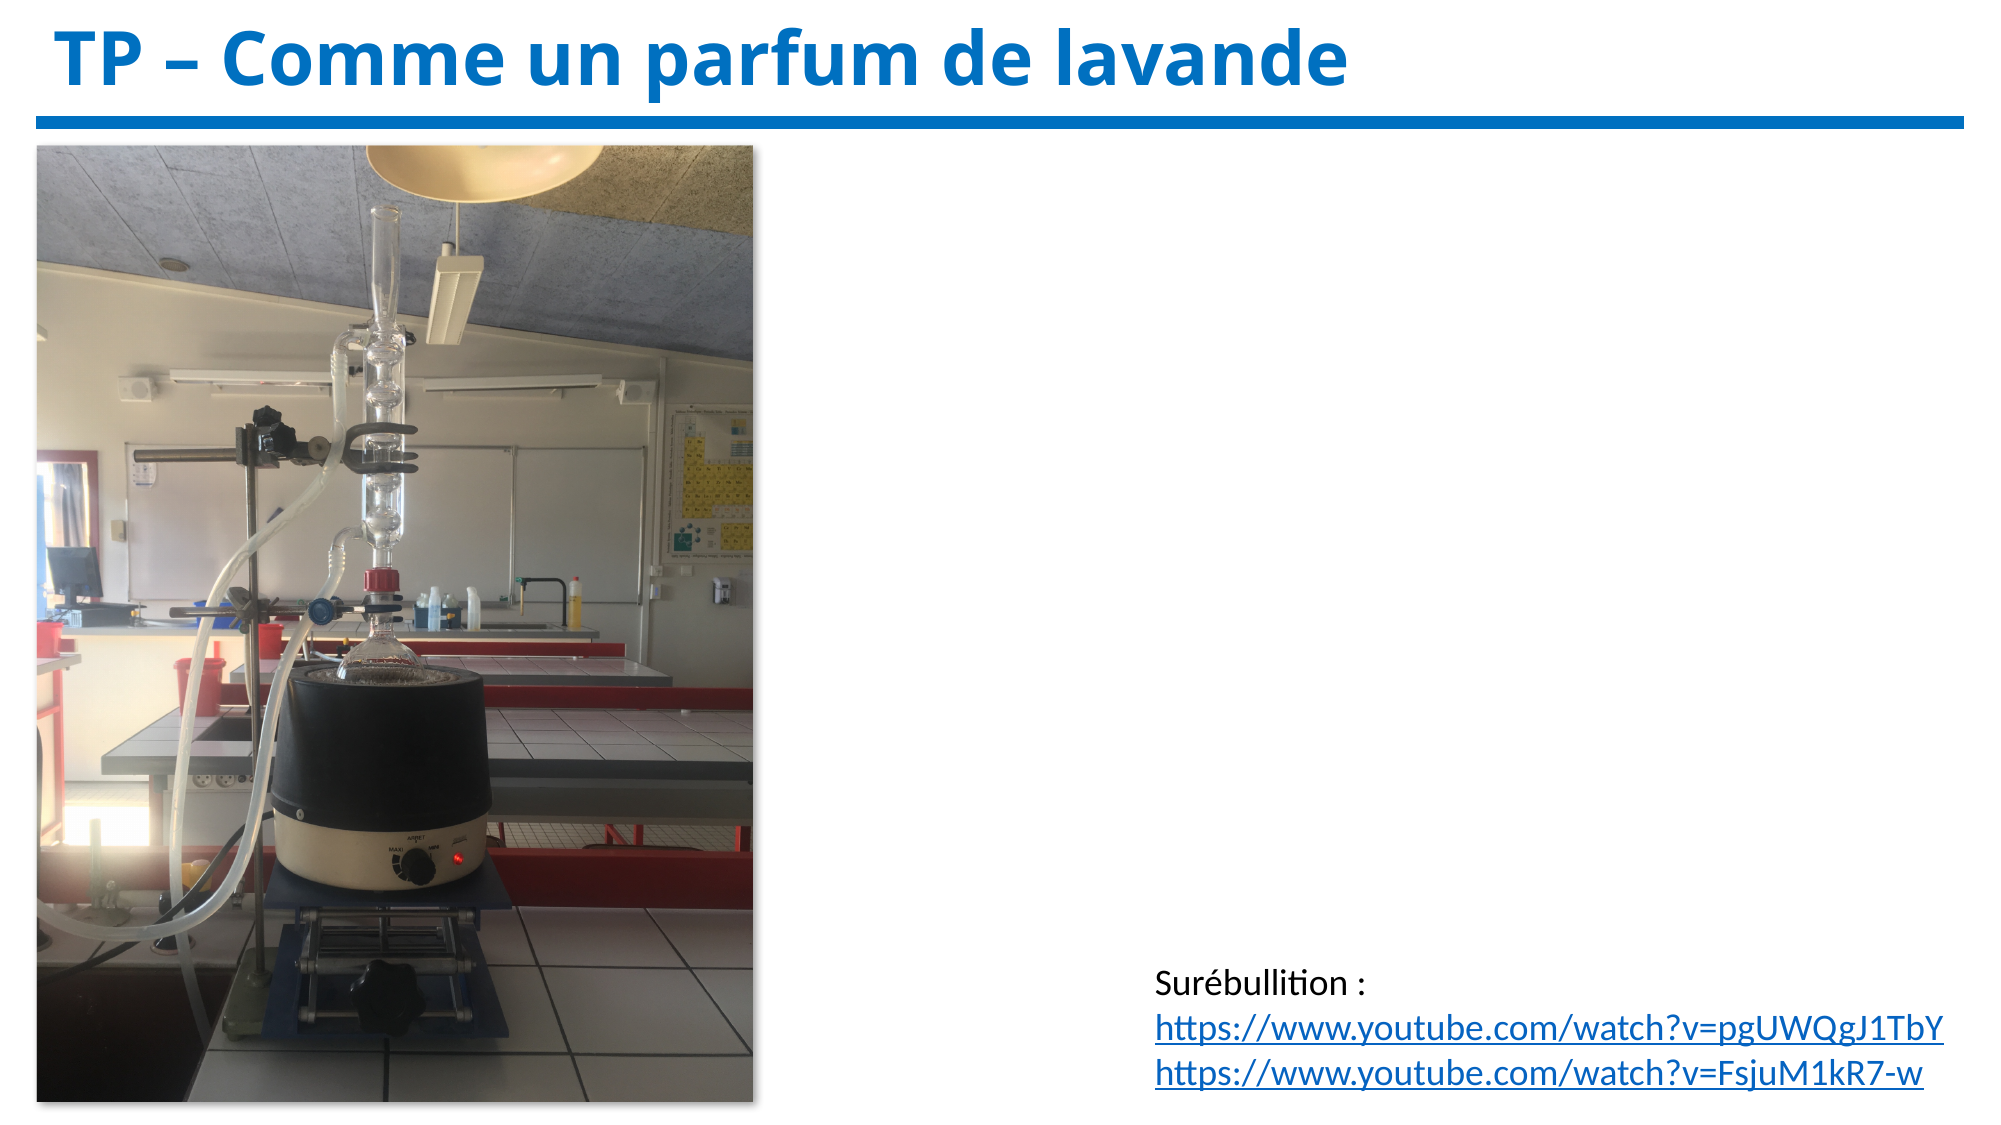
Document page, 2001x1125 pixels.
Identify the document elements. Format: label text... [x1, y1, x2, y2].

text_box Surébullition : https://www.youtube.com/watch?v=pgUWQgJ1TbY https://www.youtube.com/watch?v=FsjuM1kR7-w [1140, 950, 1959, 1100]
picture [0, 147, 873, 1101]
text_box TP – Comme un parfum de lavande [0, 0, 2000, 123]
